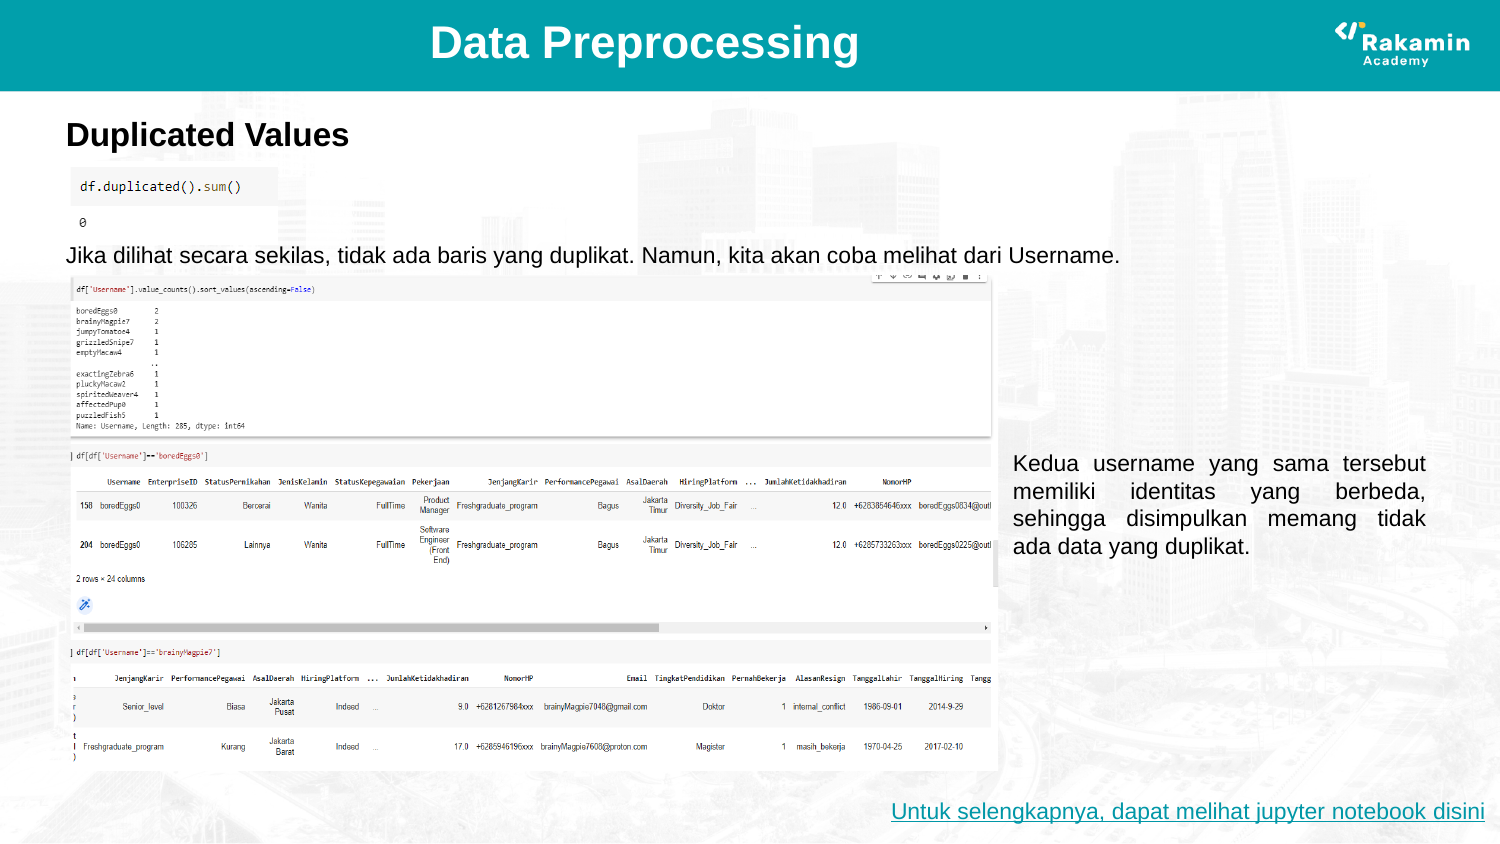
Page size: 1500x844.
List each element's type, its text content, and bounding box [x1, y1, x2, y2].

title Data Preprocessing [0, 0, 1291, 92]
picture [0, 0, 1500, 844]
text_box Untuk selengkapnya, dapat melihat jupyter notebook disini [763, 782, 1500, 838]
text_box Kedua username yang sama tersebut memiliki identitas yang berbeda, sehingga disimpulkan memang tidak ada data yang duplikat. [1003, 441, 1441, 567]
text_box Jika dilihat secara sekilas, tidak ada baris yang duplikat. Namun, kita akan coba melihat dari Username. [51, 232, 1342, 276]
text_box Duplicated Values [51, 106, 677, 161]
